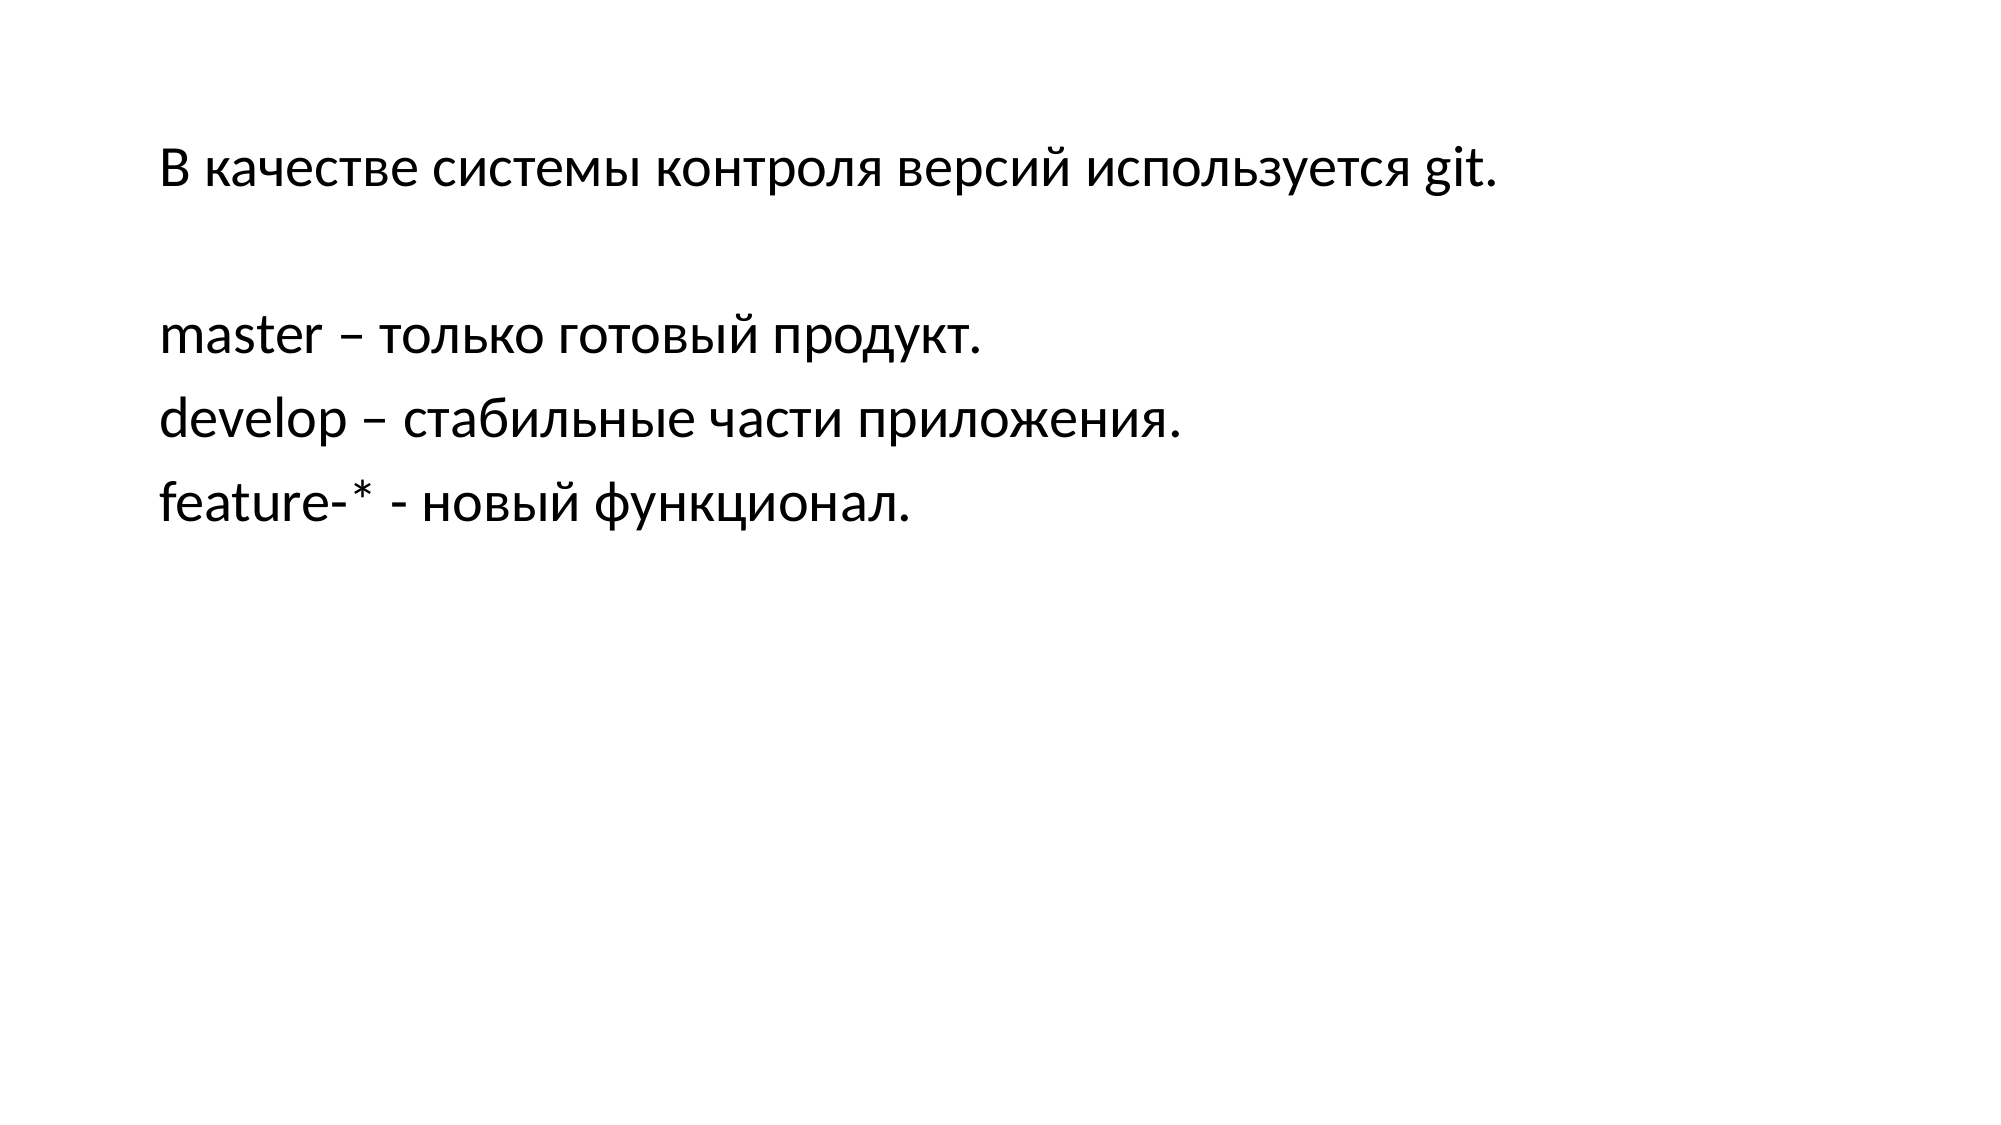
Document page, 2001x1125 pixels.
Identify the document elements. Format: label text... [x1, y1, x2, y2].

text_box В качестве системы контроля версий используется git. master – только готовый продукт. develop – стабильные части приложения. feature-* - новый функционал. [144, 128, 1863, 1014]
